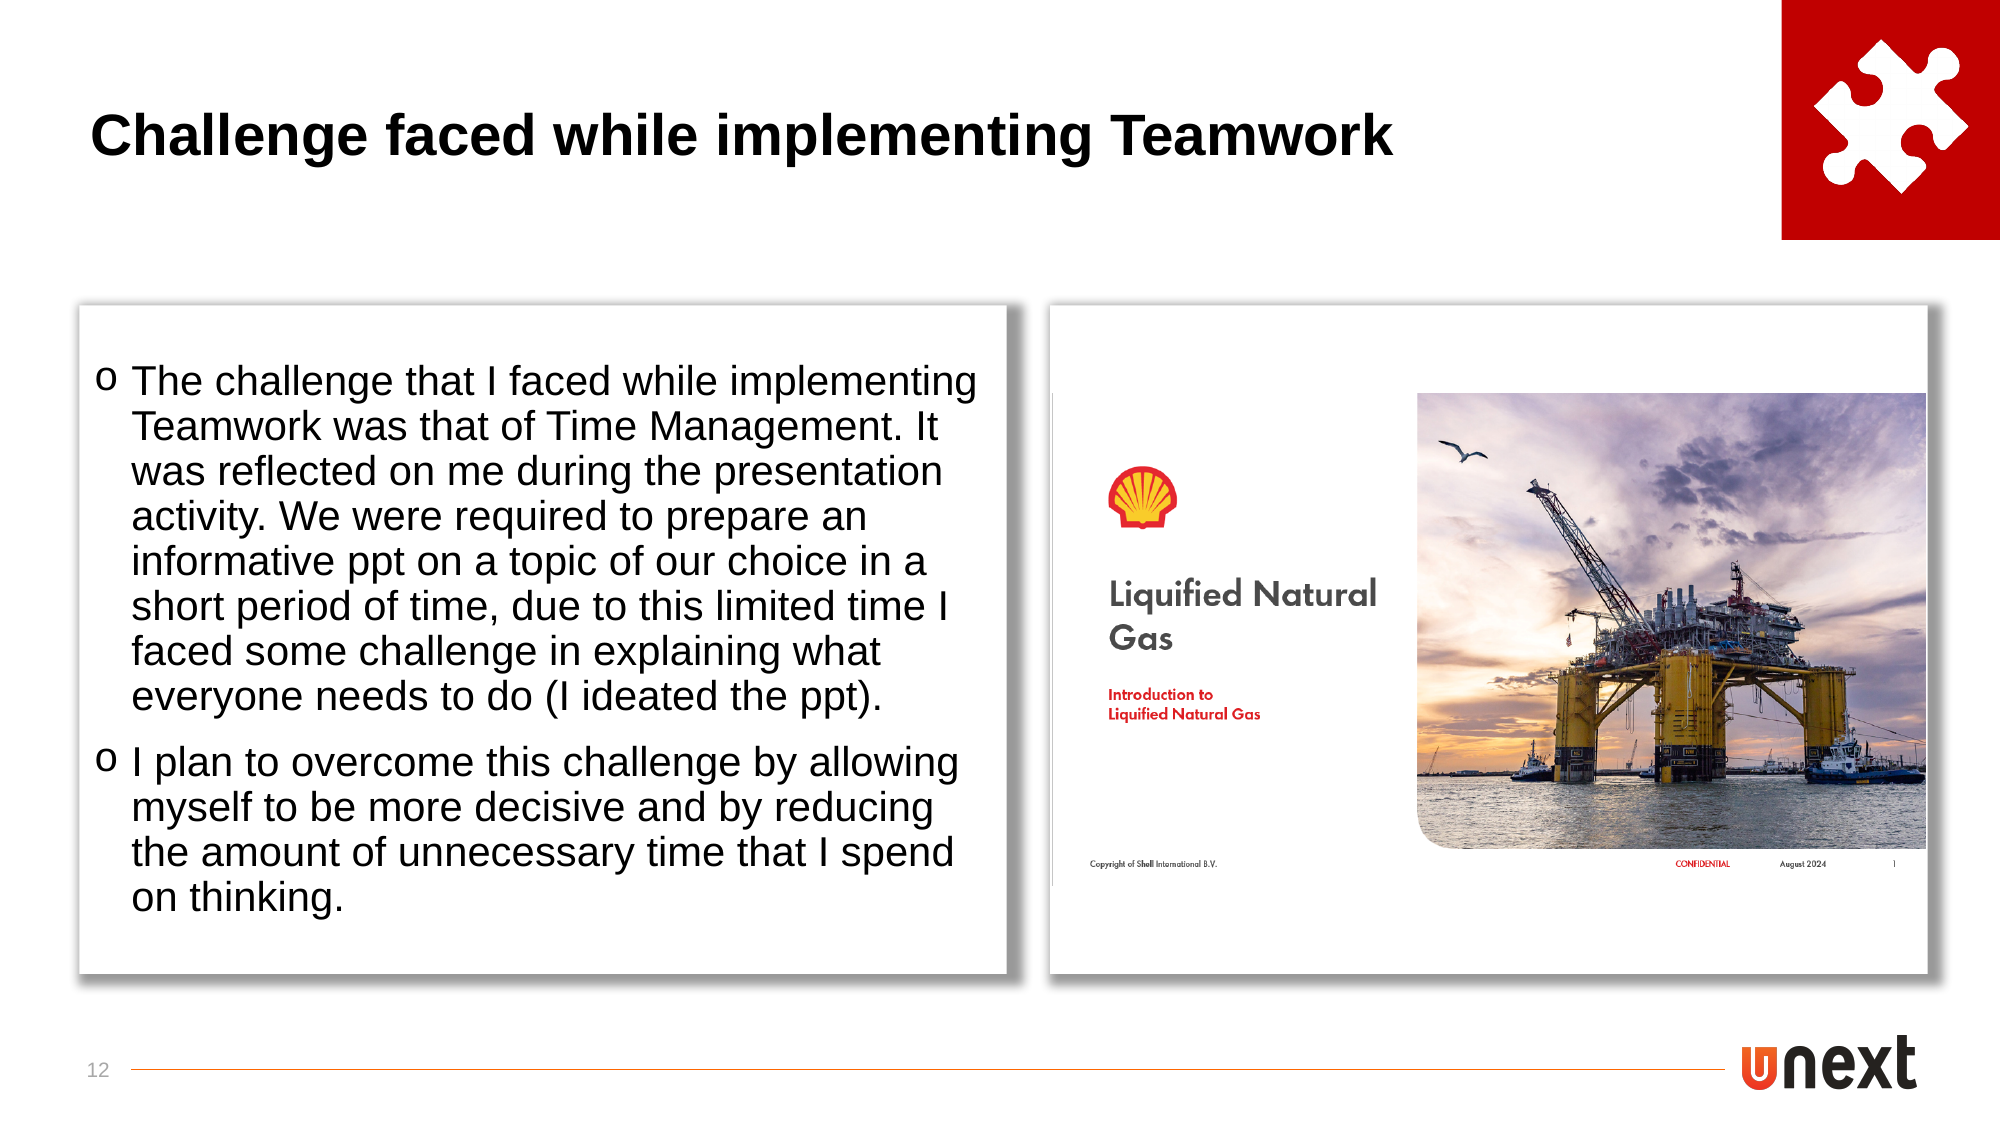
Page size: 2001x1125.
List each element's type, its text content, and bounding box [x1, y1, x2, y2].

text_box [1781, 0, 2000, 241]
picture [1052, 393, 1926, 886]
picture [1742, 1035, 1917, 1090]
picture [1798, 27, 1984, 213]
slide_number 12 [48, 1047, 110, 1091]
text_box [1050, 305, 1928, 974]
title Challenge faced while implementing Teamwork [76, 78, 1798, 196]
text_box The challenge that I faced while implementing Teamwork was that of Time Management. It was reflected on me during the presentation activity. We were required to prepare an informative ppt on a topic of our choice in a short period of time, due to this limited time I faced some challenge in explaining what everyone needs to do (I ideated the ppt). I plan to overcome this challenge by allowing myself to be more decisive and by reducing the amount of unnecessary time that I spend on thinking. [79, 305, 1007, 974]
